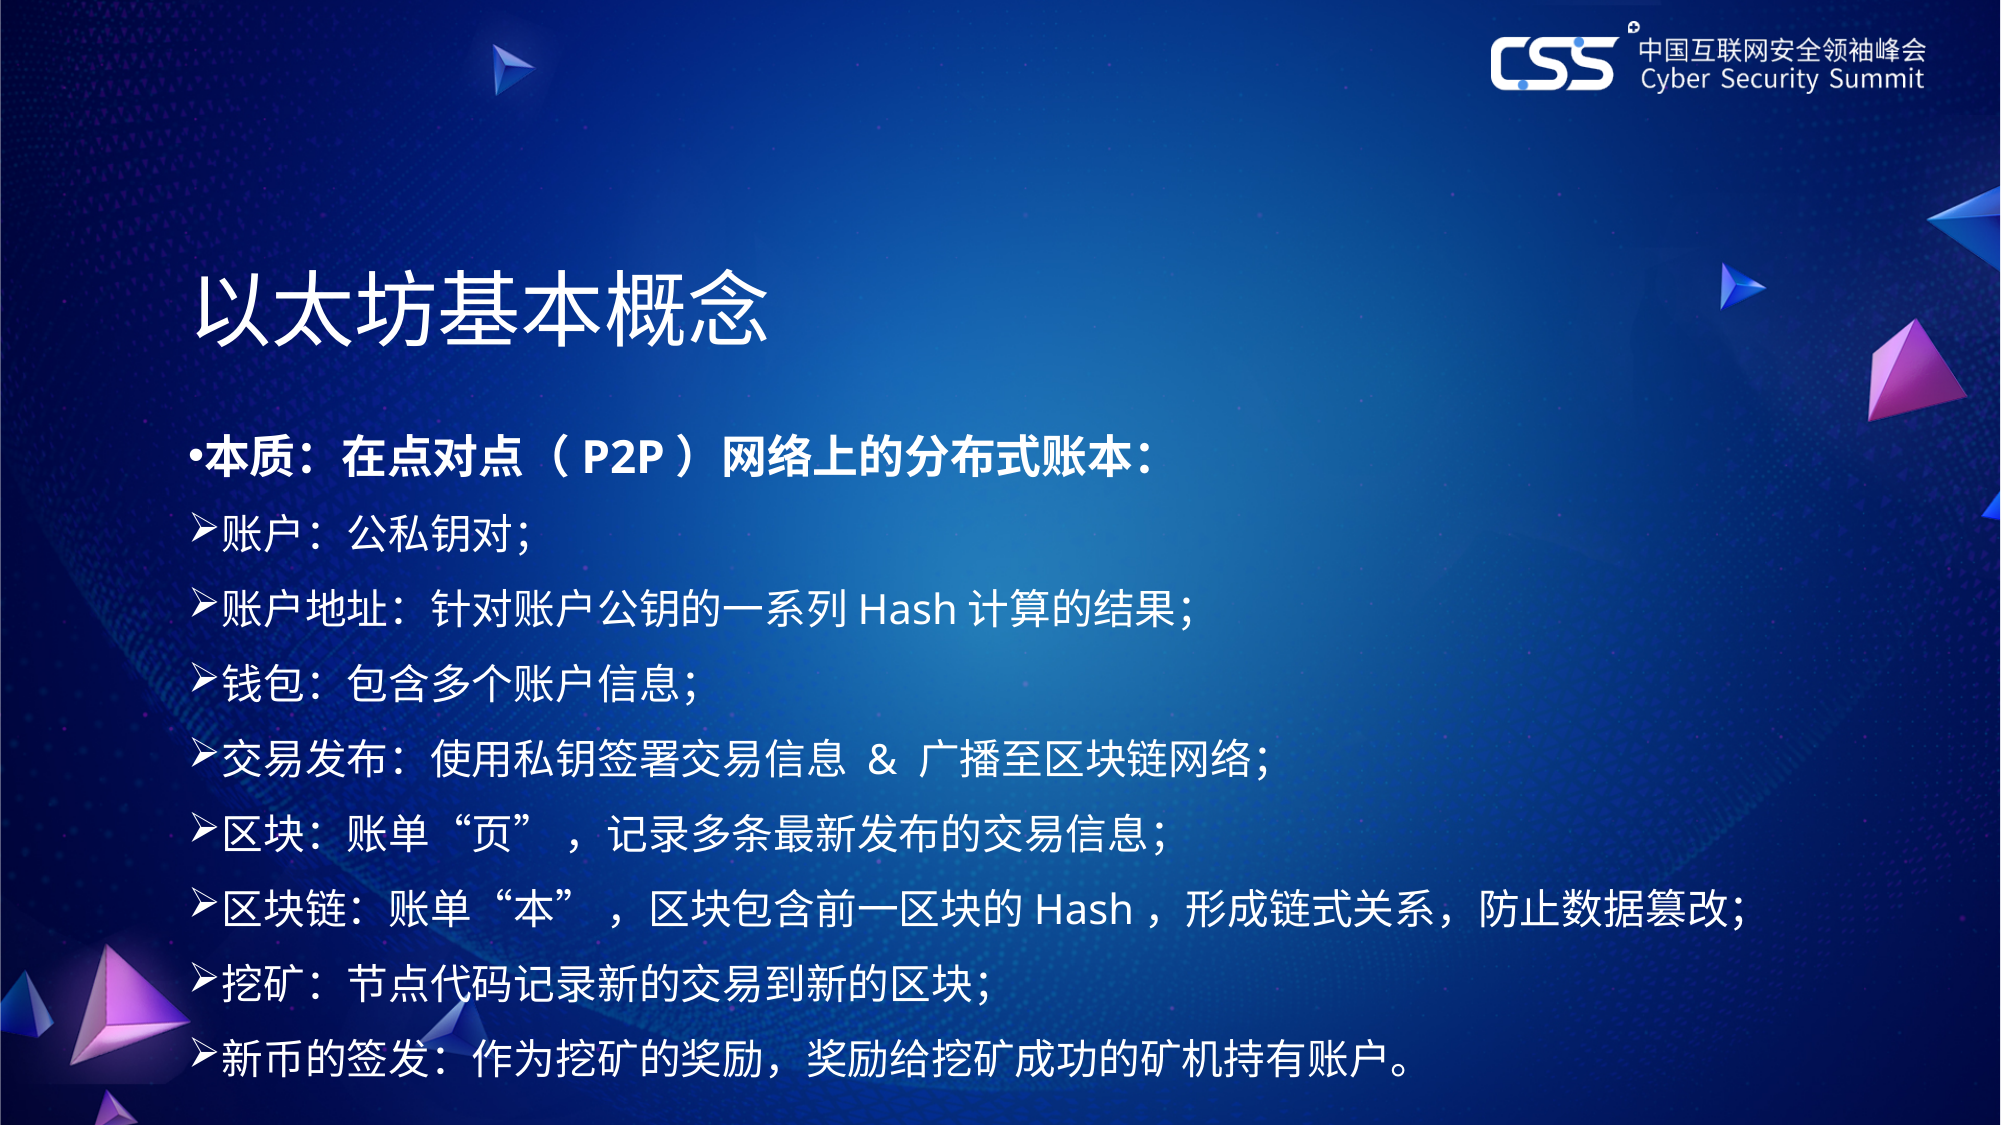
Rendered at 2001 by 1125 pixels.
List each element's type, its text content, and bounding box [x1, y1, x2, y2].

text_box 本质：在点对点（P2P）网络上的分布式账本： 账户：公私钥对； 账户地址：针对账户公钥的一系列Hash计算的结果； 钱包：包含多个账户信息； 交易发布：使用私钥签署交易信息 & 广播至区块链网络； 区块：账单“页” ，记录多条最新发布的交易信息； 区块链：账单“本” ，区块包含前一区块的Hash，形成链式关系，防止数据篡改； 挖矿：节点代码记录新的交易到新的区块； 新币的签发：作为挖矿的奖励，奖励给挖矿成功的矿机持有账户。 [173, 392, 1817, 1090]
text_box 以太坊基本概念 [173, 250, 1290, 365]
picture [0, 0, 2001, 1125]
